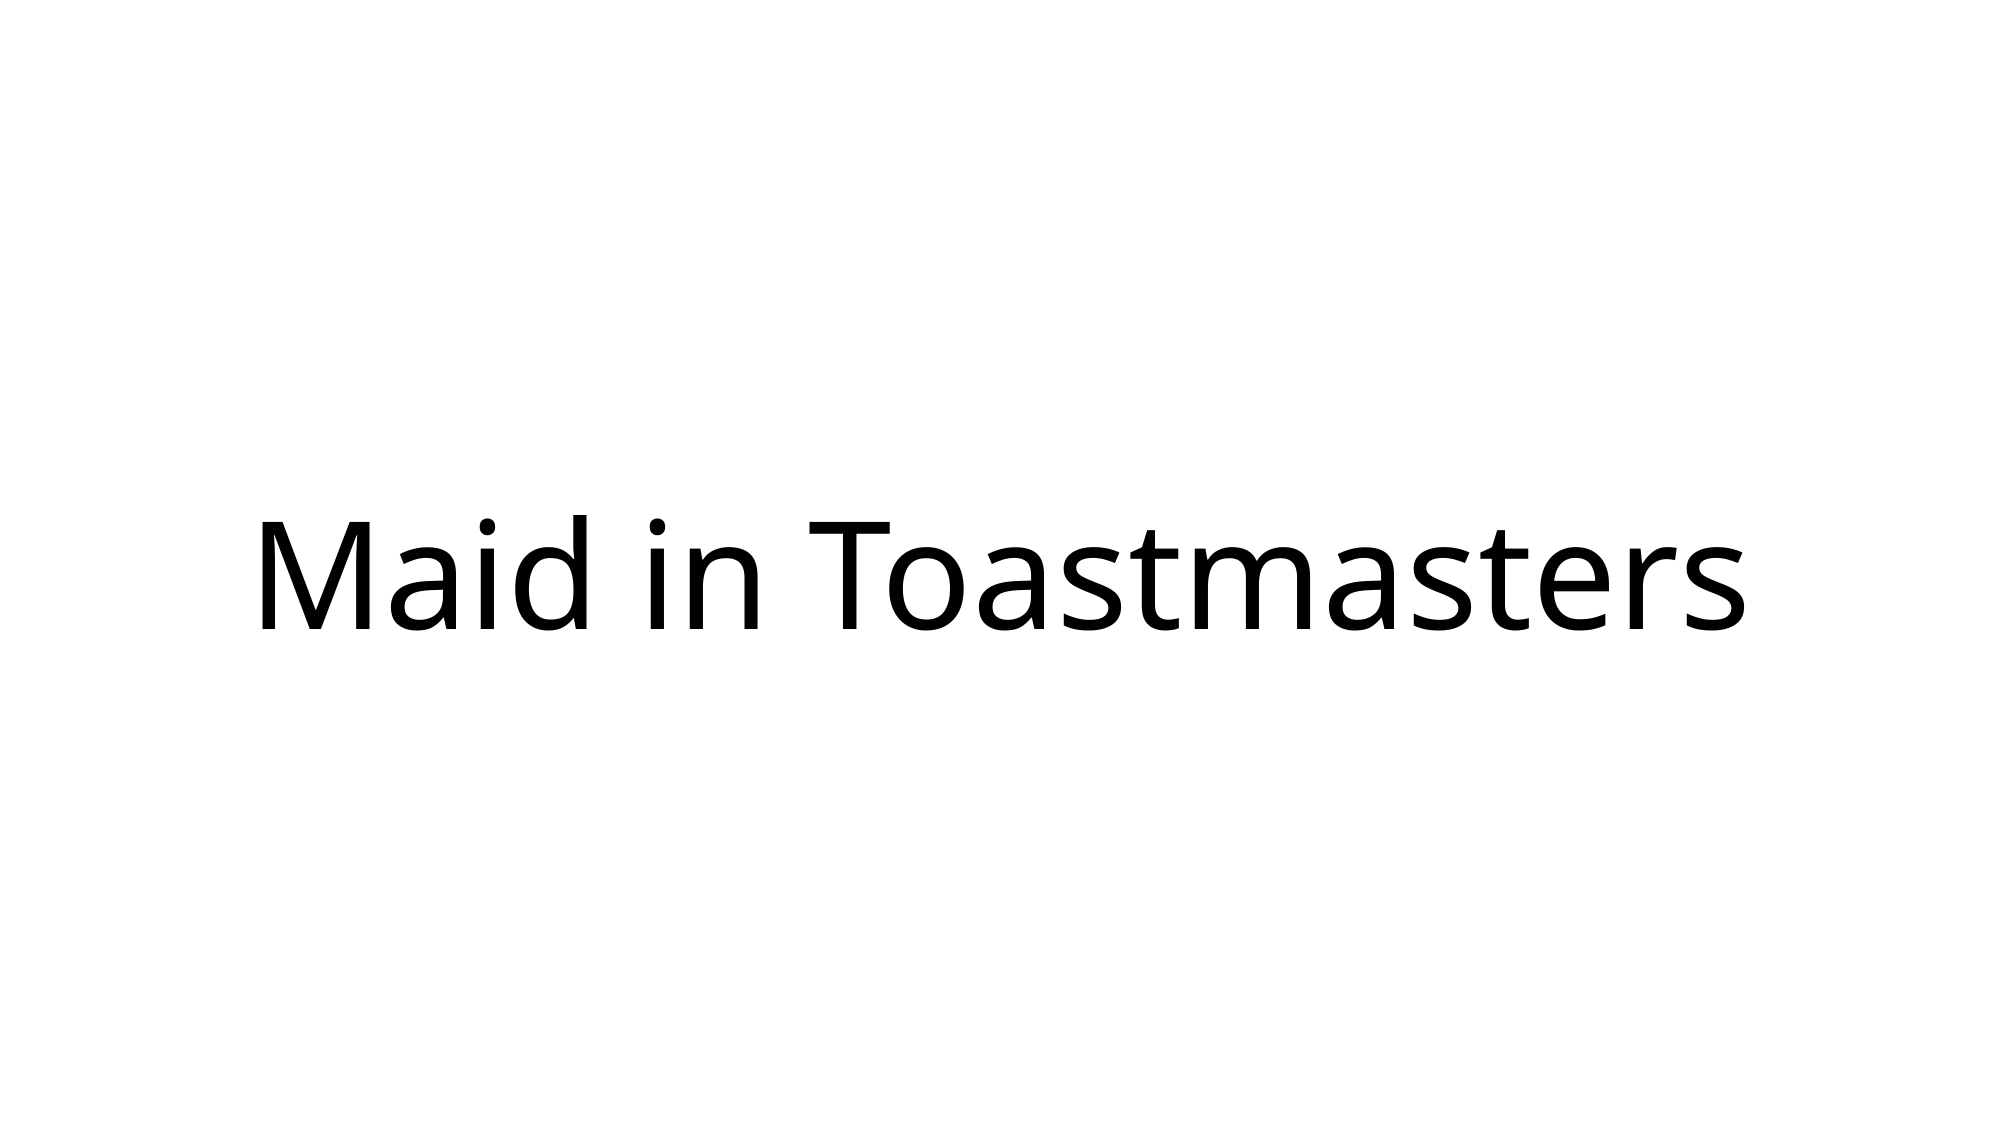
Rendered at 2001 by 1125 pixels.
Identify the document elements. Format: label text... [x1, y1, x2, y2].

text_box Maid in Toastmasters [47, 471, 1953, 667]
